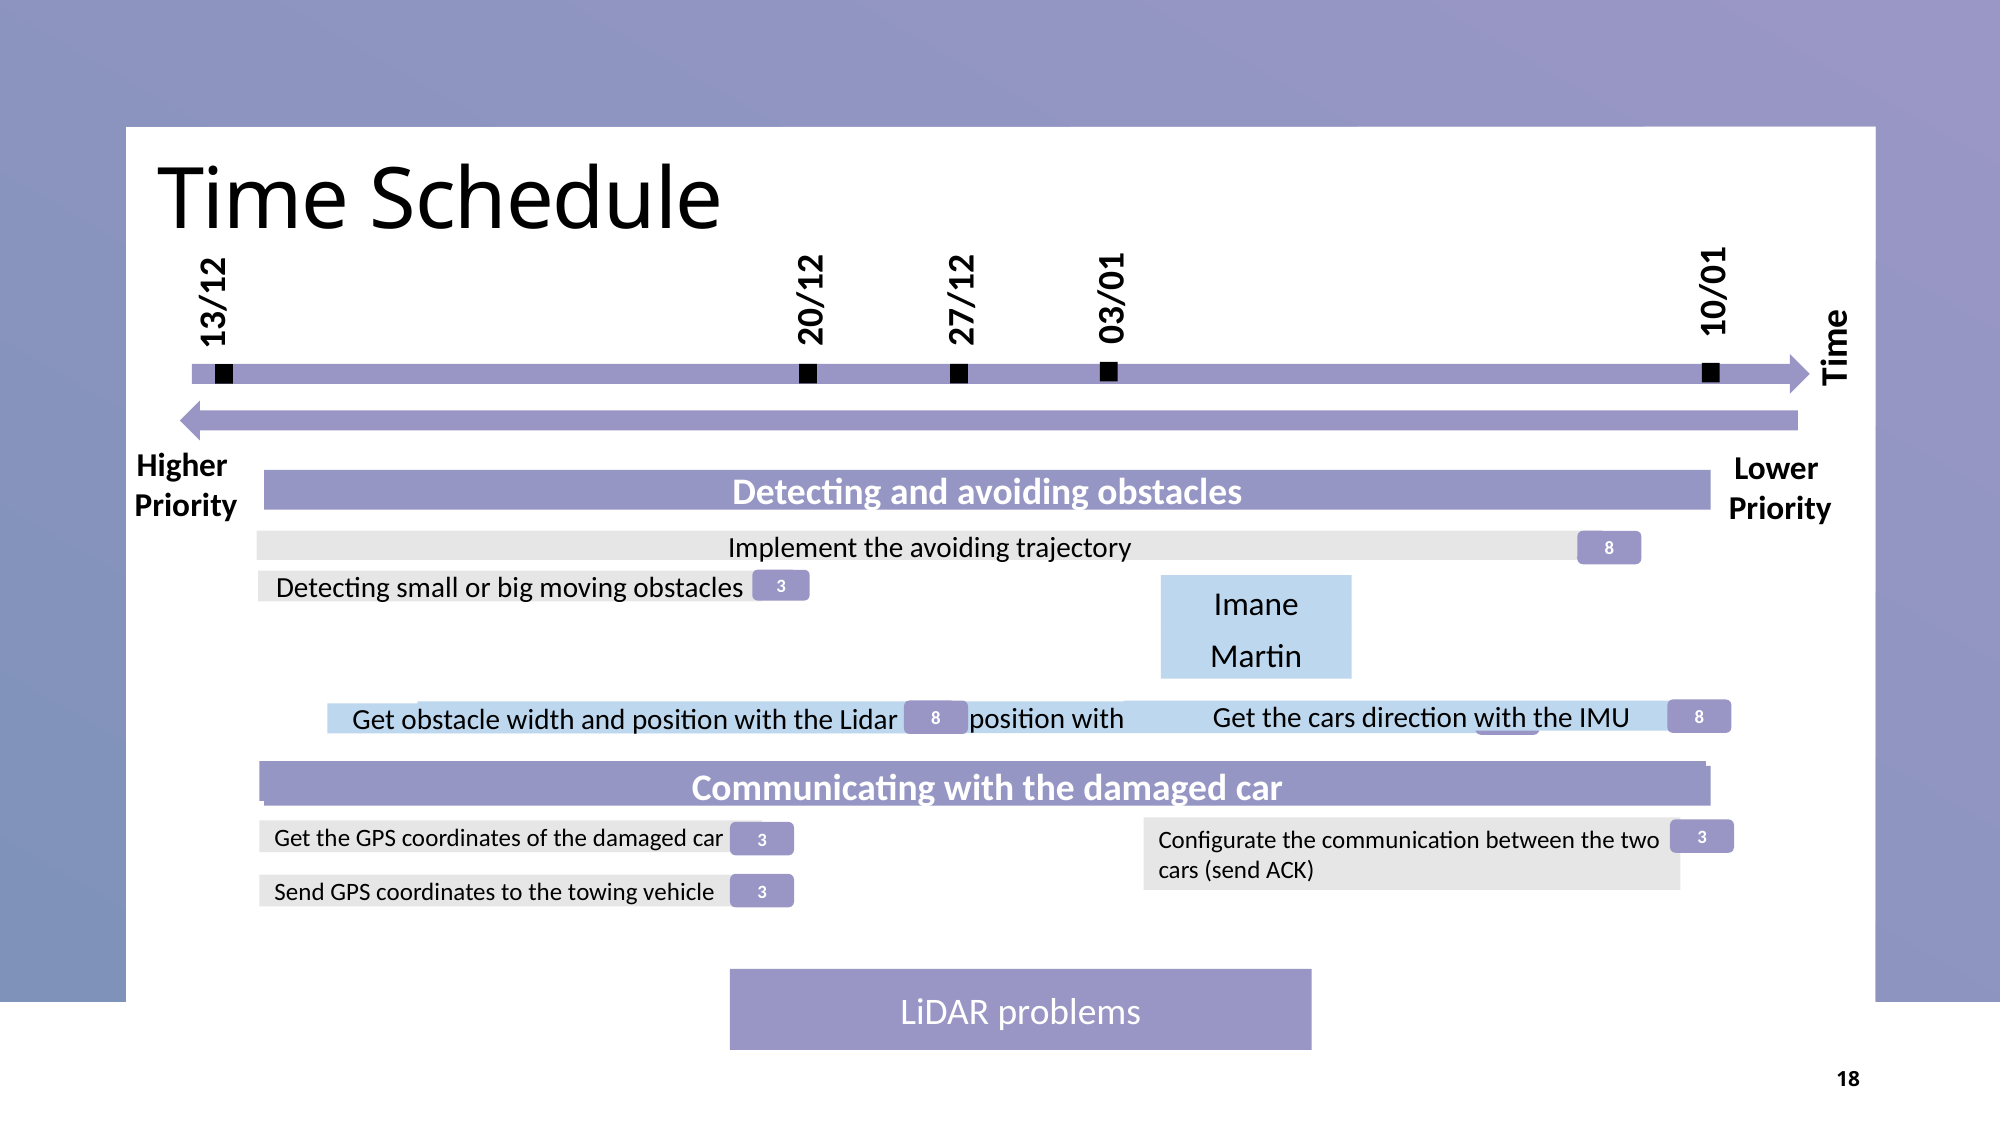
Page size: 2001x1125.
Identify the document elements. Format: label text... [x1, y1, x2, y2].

text_box 3 [728, 820, 796, 857]
text_box Get the cars direction with the IMU [1123, 700, 1667, 732]
text_box Detecting and avoiding obstacles [263, 469, 1711, 511]
text_box Implement the avoiding trajectory [256, 530, 1579, 561]
slide_number 18 [1788, 1050, 1875, 1110]
text_box Martin [1160, 631, 1353, 680]
text_box 3 [728, 872, 796, 909]
text_box 8 [902, 699, 970, 736]
text_box Lower Priority [1711, 438, 1850, 534]
text_box Get the GPS coordinates of the damaged car [258, 819, 763, 853]
text_box Imane [1160, 574, 1353, 631]
title Time Schedule [142, 143, 874, 257]
text_box Configurate the communication between the two cars (send ACK) [1143, 816, 1682, 891]
text_box Communicating with the damaged car [263, 765, 1712, 807]
text_box 3 [751, 568, 811, 602]
text_box 3 [1668, 818, 1736, 854]
text_box Get obstacle width and position with the Lidar [967, 700, 1475, 734]
text_box LiDAR problems [729, 968, 1313, 1051]
text_box Get obstacle width and position with the Lidar [326, 702, 905, 734]
text_box 8 [1576, 529, 1643, 566]
text_box Detecting small or big moving obstacles [257, 570, 755, 602]
text_box [258, 760, 1707, 802]
text_box 8 [1666, 698, 1733, 734]
text_box 13 [1474, 732, 1540, 736]
text_box Higher Priority [117, 435, 255, 531]
text_box [178, 402, 1799, 435]
text_box Send GPS coordinates to the towing vehicle [258, 874, 730, 907]
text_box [180, 152, 1863, 402]
